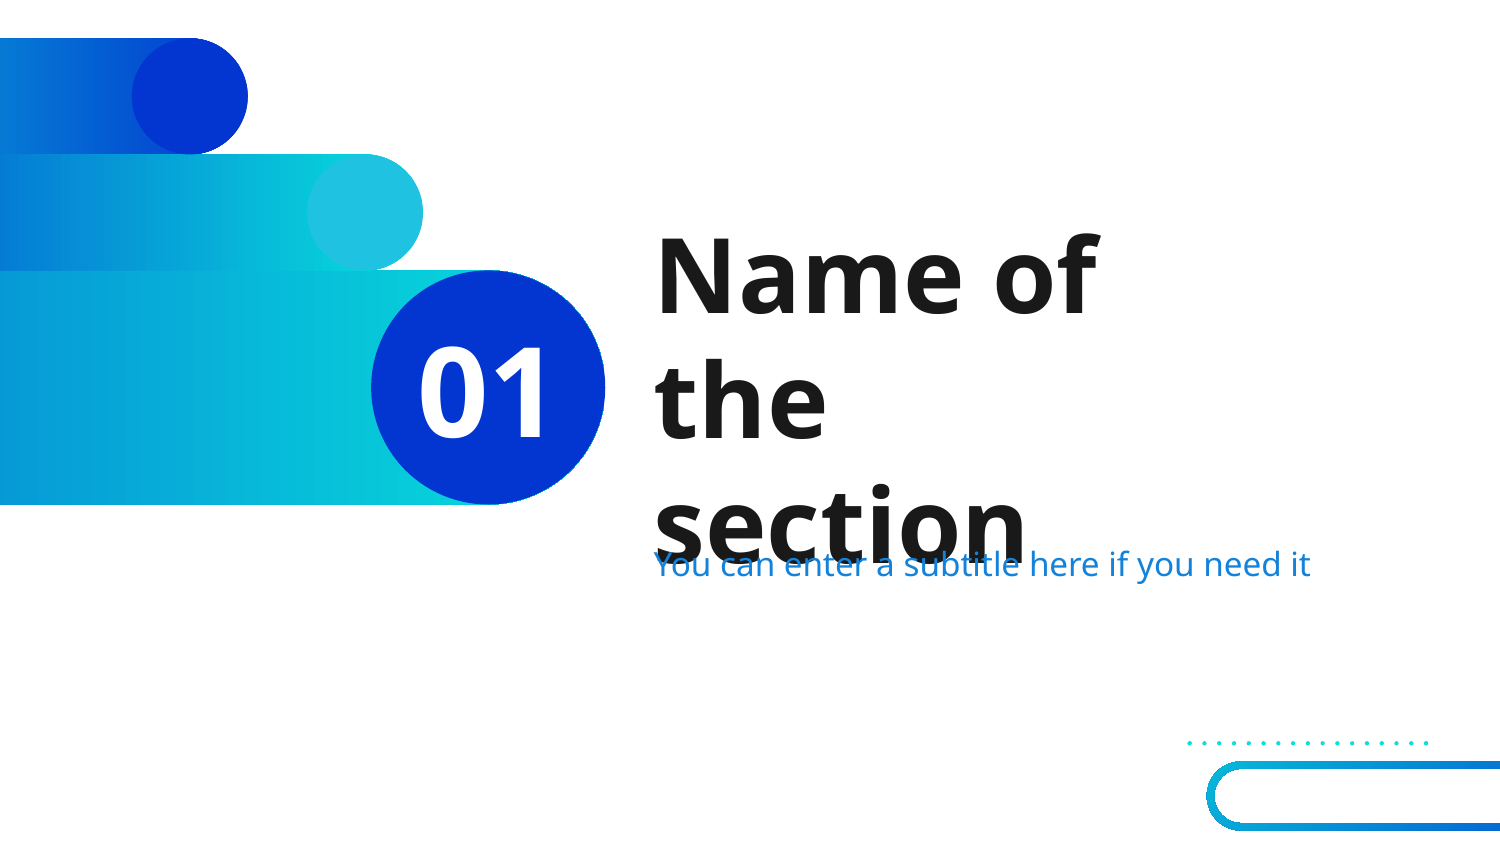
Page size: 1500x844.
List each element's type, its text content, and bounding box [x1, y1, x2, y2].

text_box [0, 270, 606, 505]
title Name of the section [638, 265, 1220, 528]
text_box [0, 154, 424, 271]
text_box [0, 38, 248, 155]
subtitle You can enter a subtitle here if you need it [638, 528, 1368, 590]
